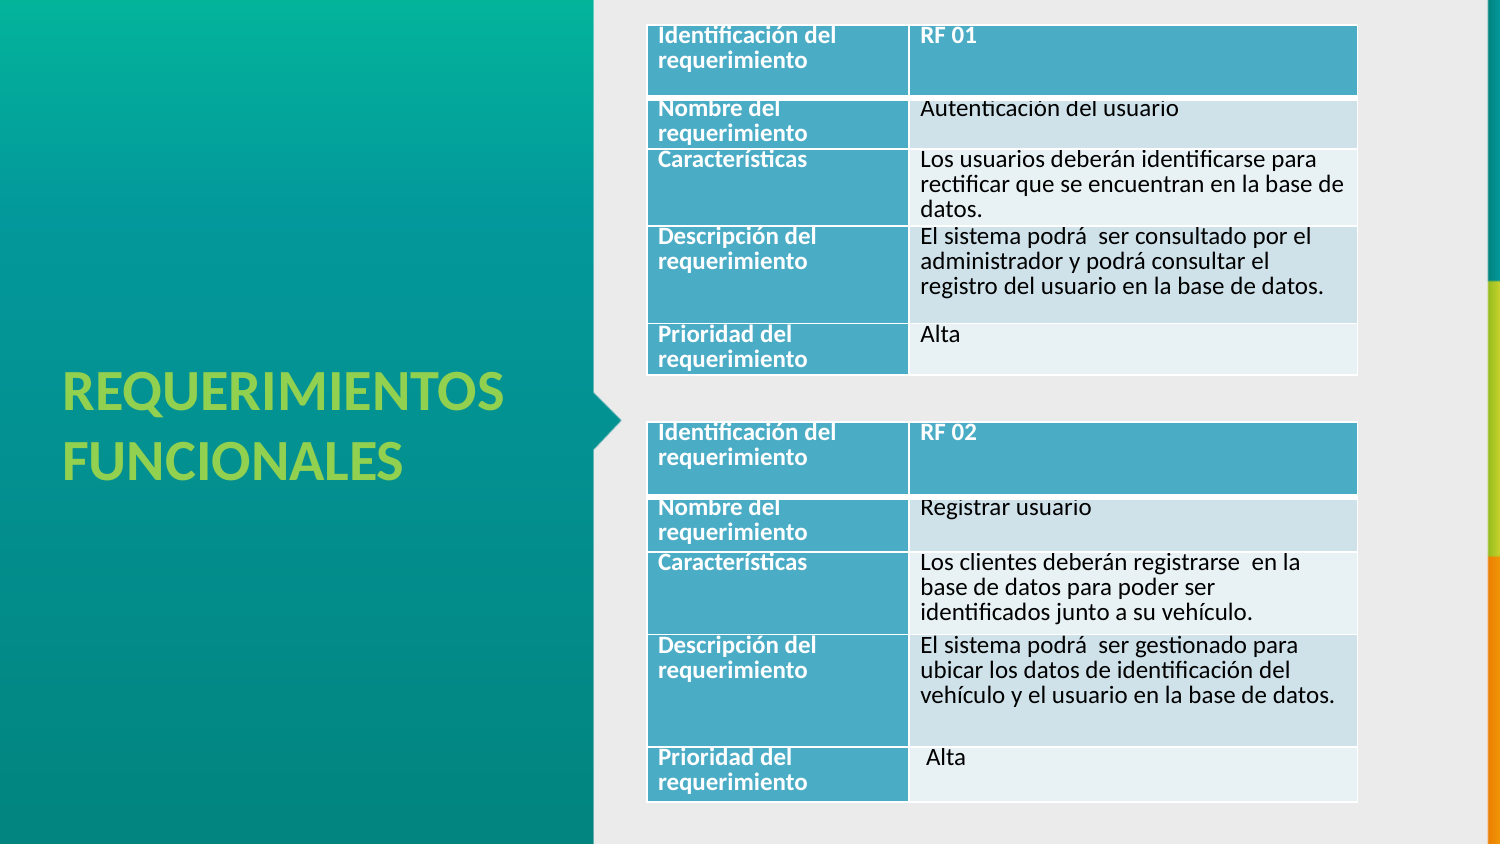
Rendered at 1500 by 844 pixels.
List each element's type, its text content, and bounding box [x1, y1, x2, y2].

table_header Identificación del requerimiento [648, 423, 908, 494]
table_cell Descripción del requerimiento [648, 635, 908, 746]
table_header Identificación del requerimiento [648, 26, 908, 95]
table_cell Registrar usuario [910, 500, 1357, 551]
table_cell Alta [910, 324, 1357, 374]
table_cell Nombre del requerimiento [648, 500, 908, 551]
table_cell Los clientes deberán registrarse en la base de datos para poder ser identificados junto a su vehículo. [910, 553, 1357, 634]
table_cell Prioridad del requerimiento [648, 748, 908, 801]
table_cell El sistema podrá ser consultado por el administrador y podrá consultar el registro del usuario en la base de datos. [910, 227, 1357, 323]
table_cell Características [648, 553, 908, 634]
table_header RF 01 [910, 26, 1357, 95]
table_cell Características [648, 150, 908, 225]
table_cell Prioridad del requerimiento [648, 324, 908, 374]
picture [0, 0, 1500, 844]
table_cell Autenticación del usuario [910, 101, 1357, 148]
table_cell Nombre del requerimiento [648, 101, 908, 148]
table_header RF 02 [910, 423, 1357, 494]
table_cell Descripción del requerimiento [648, 227, 908, 323]
table_cell Los usuarios deberán identificarse para rectificar que se encuentran en la base de datos. [910, 150, 1357, 225]
text_box REQUERIMIENTOS FUNCIONALES [47, 375, 547, 469]
table_cell El sistema podrá ser gestionado para ubicar los datos de identificación del vehículo y el usuario en la base de datos. [910, 635, 1357, 746]
table_cell Alta [910, 748, 1357, 801]
